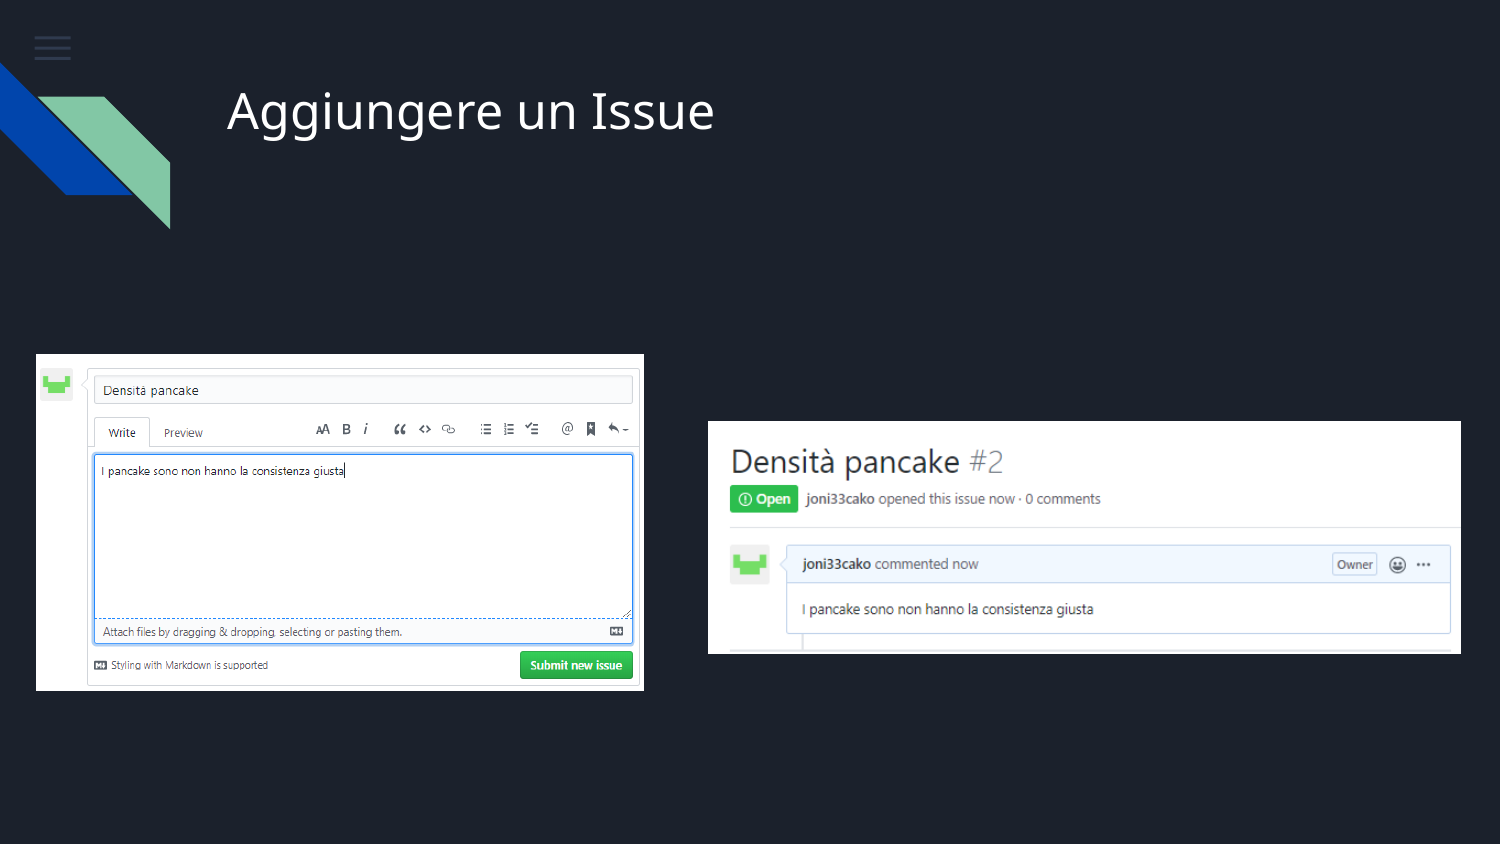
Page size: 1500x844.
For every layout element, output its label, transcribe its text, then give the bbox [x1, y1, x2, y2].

picture [36, 354, 644, 691]
picture [708, 421, 1461, 655]
title Aggiungere un Issue [212, 64, 1368, 215]
